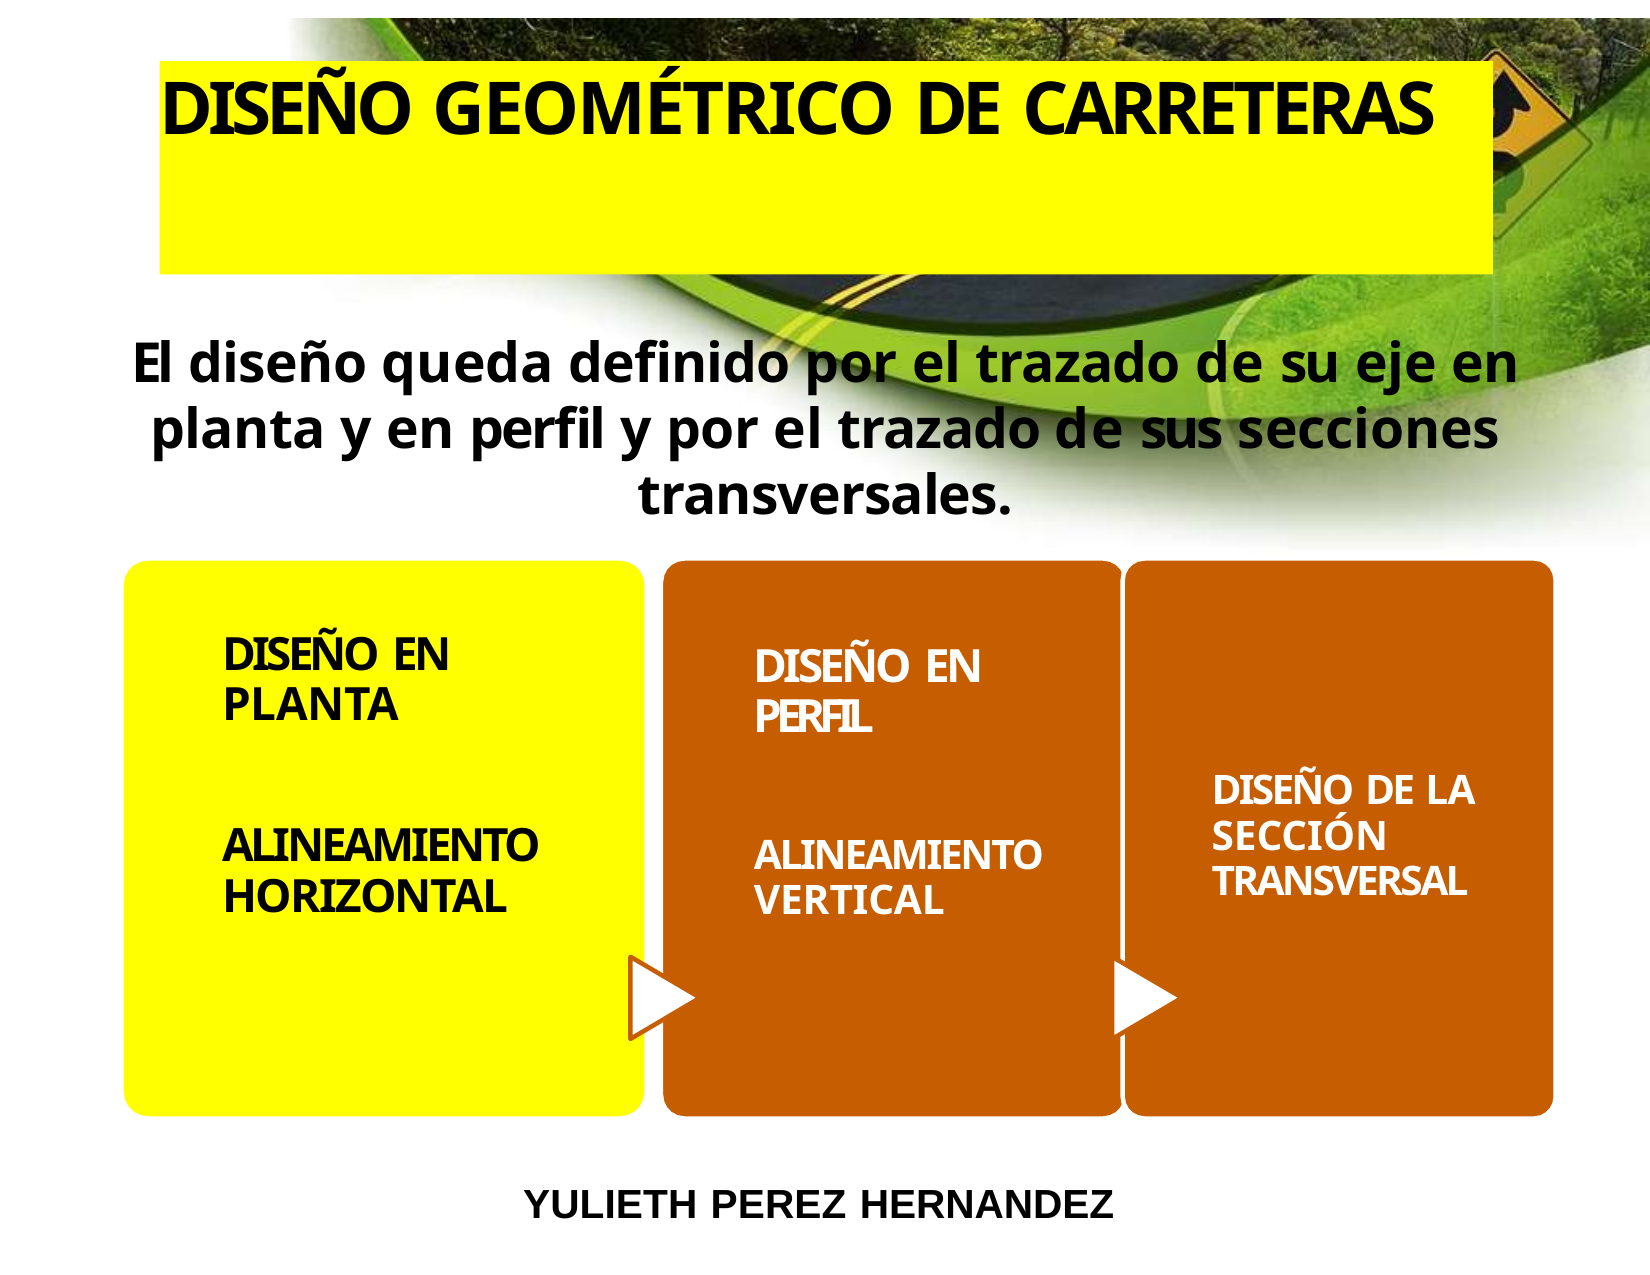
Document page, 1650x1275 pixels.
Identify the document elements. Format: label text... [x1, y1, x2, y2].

title DISEÑO GEOMÉTRICO DE CARRETERAS [159, 61, 279, 275]
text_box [118, 555, 626, 1121]
text_box El diseño queda definido por el trazado de su eje en planta y en perfil y por el trazado de sus secciones transversales. [126, 323, 279, 526]
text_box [627, 555, 1108, 1121]
text_box YULIETH PEREZ HERNANDEZ [521, 1175, 1121, 1227]
picture [284, 18, 1650, 562]
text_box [1109, 555, 1559, 1121]
